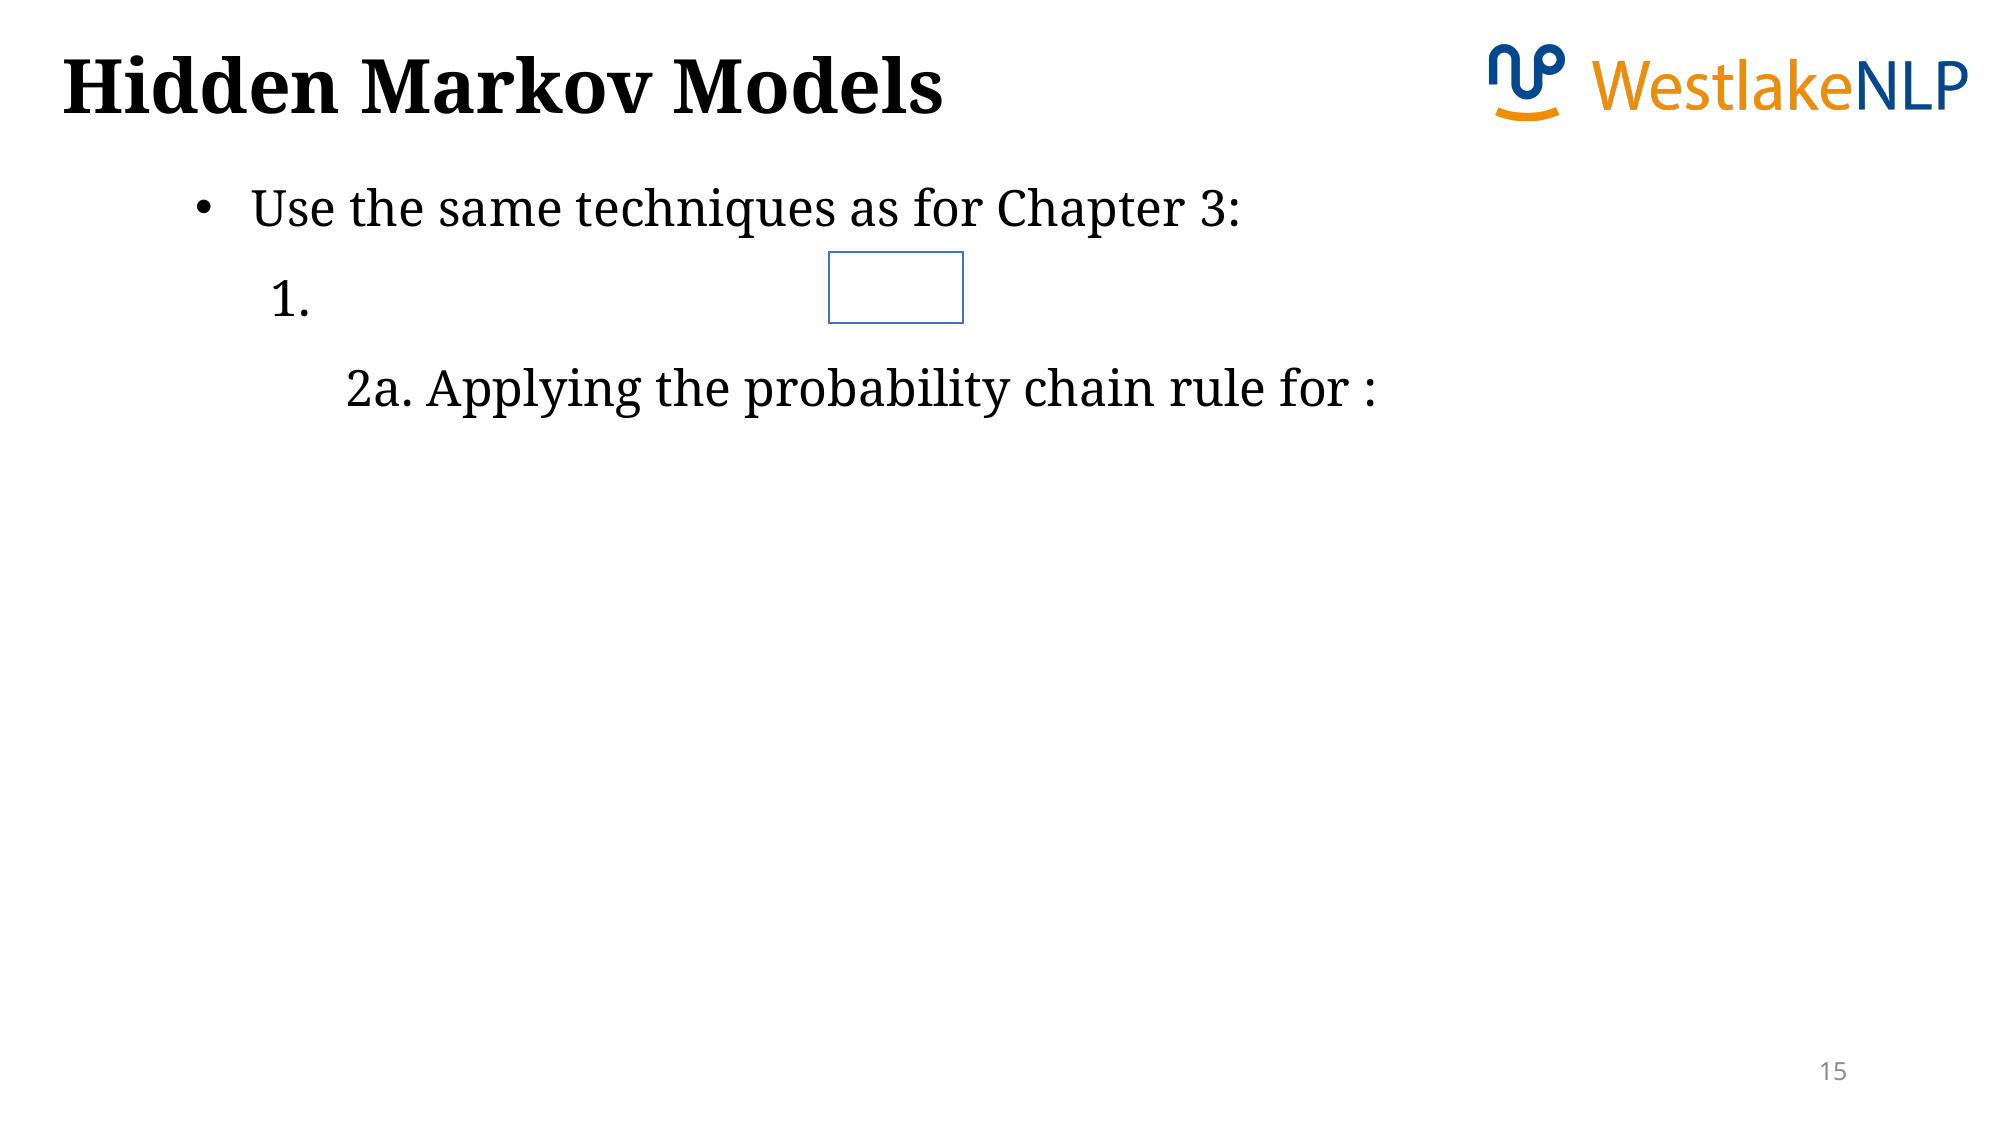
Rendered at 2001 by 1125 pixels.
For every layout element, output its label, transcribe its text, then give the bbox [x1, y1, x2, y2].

text_box [828, 251, 964, 324]
text_box Hidden Markov Models [48, 31, 1210, 137]
picture [1459, 0, 2000, 170]
slide_number 15 [1412, 1042, 1863, 1103]
